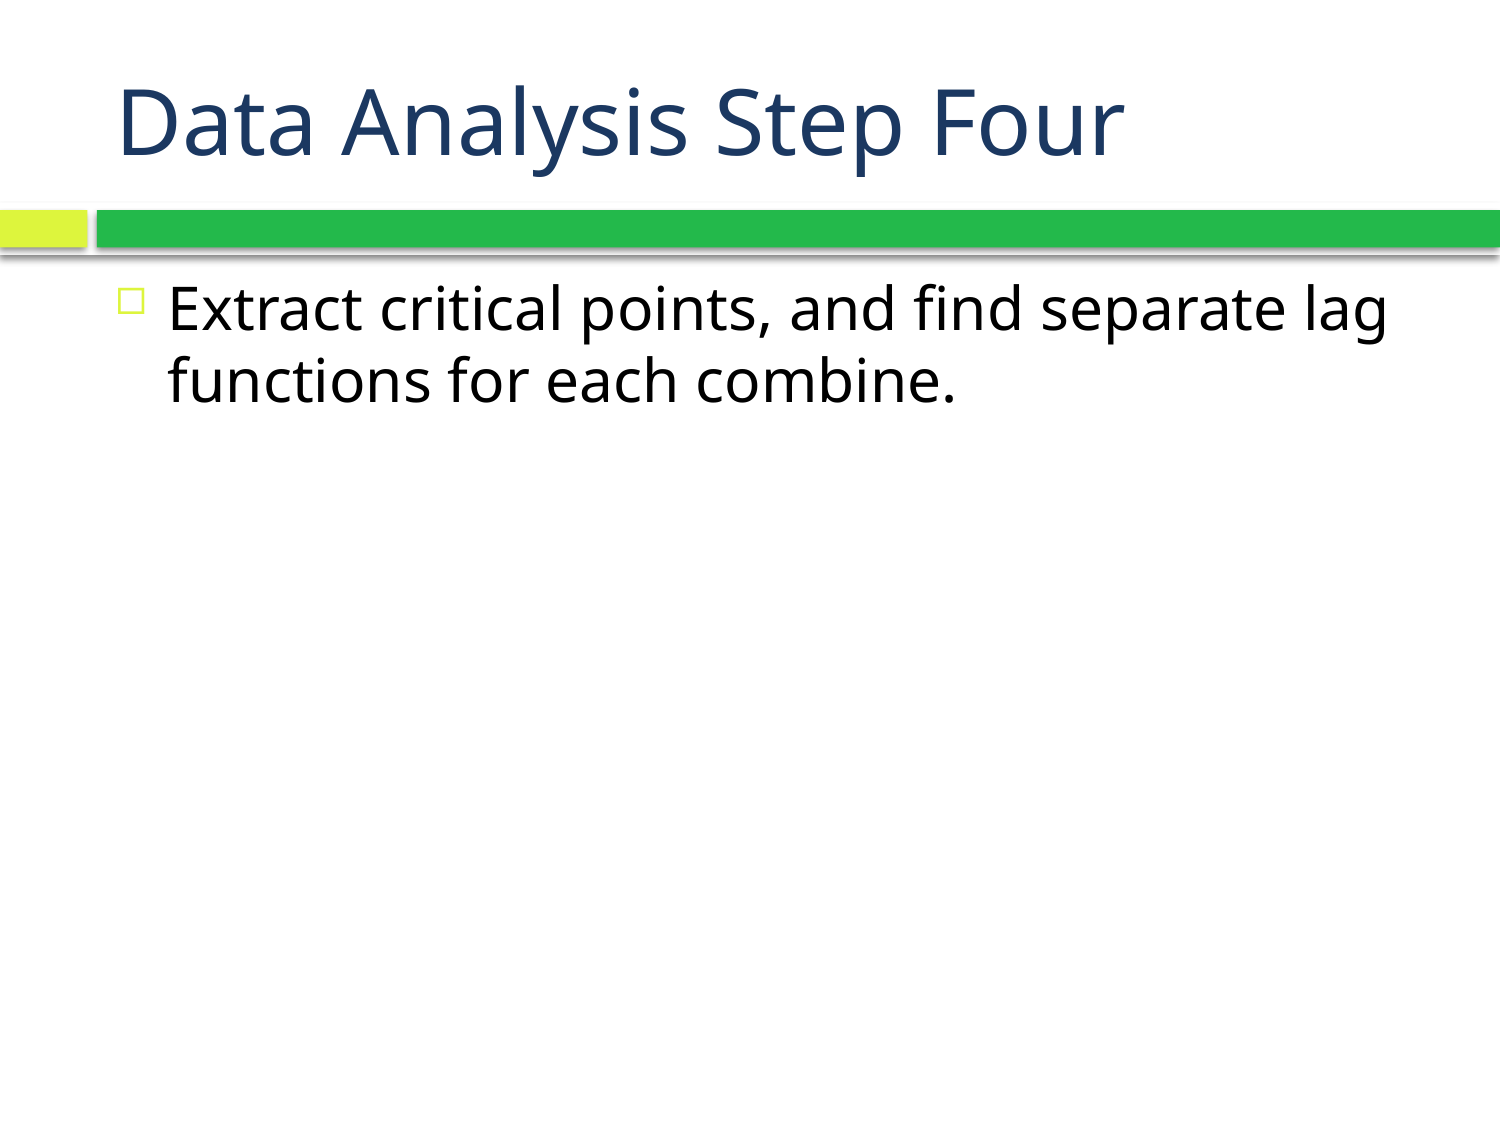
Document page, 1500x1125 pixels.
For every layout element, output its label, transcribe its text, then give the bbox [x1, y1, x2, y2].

list Extract critical points, and find separate lag functions for each combine. [100, 262, 1438, 1000]
title Data Analysis Step Four [100, 37, 1438, 200]
